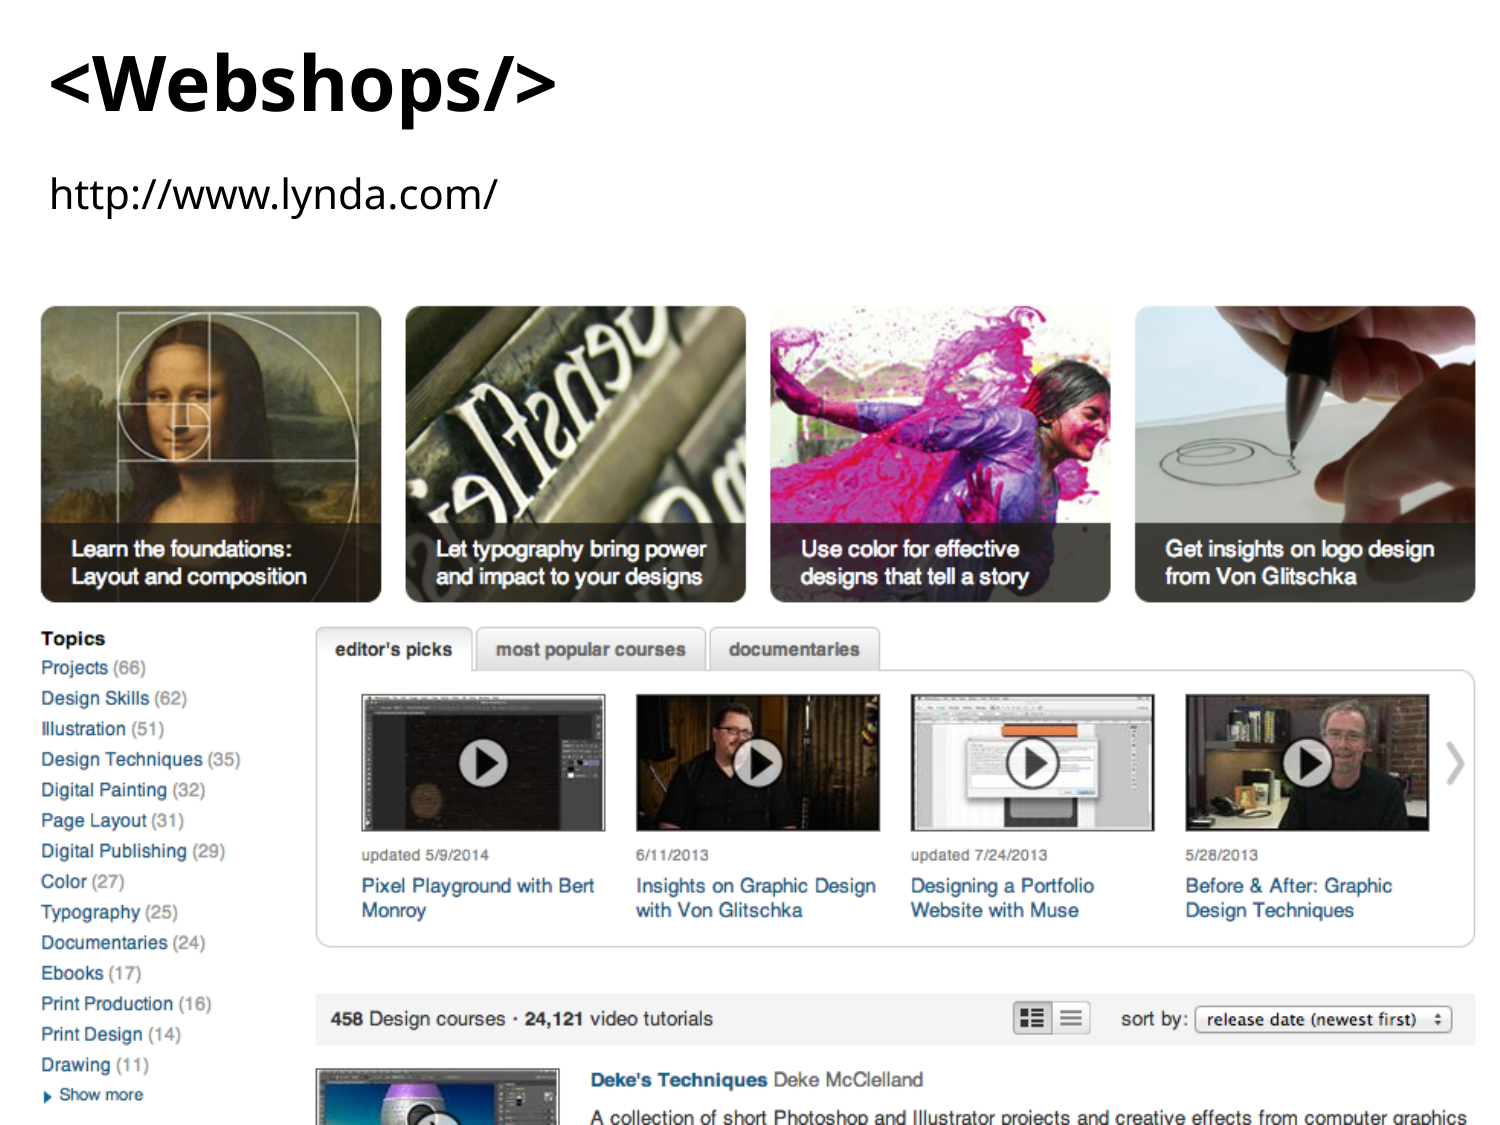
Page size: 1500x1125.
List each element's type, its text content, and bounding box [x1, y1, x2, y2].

list http://www.lynda.com/ [33, 135, 1468, 200]
picture [0, 288, 1500, 1125]
title <Webshops/> [33, 26, 1468, 135]
